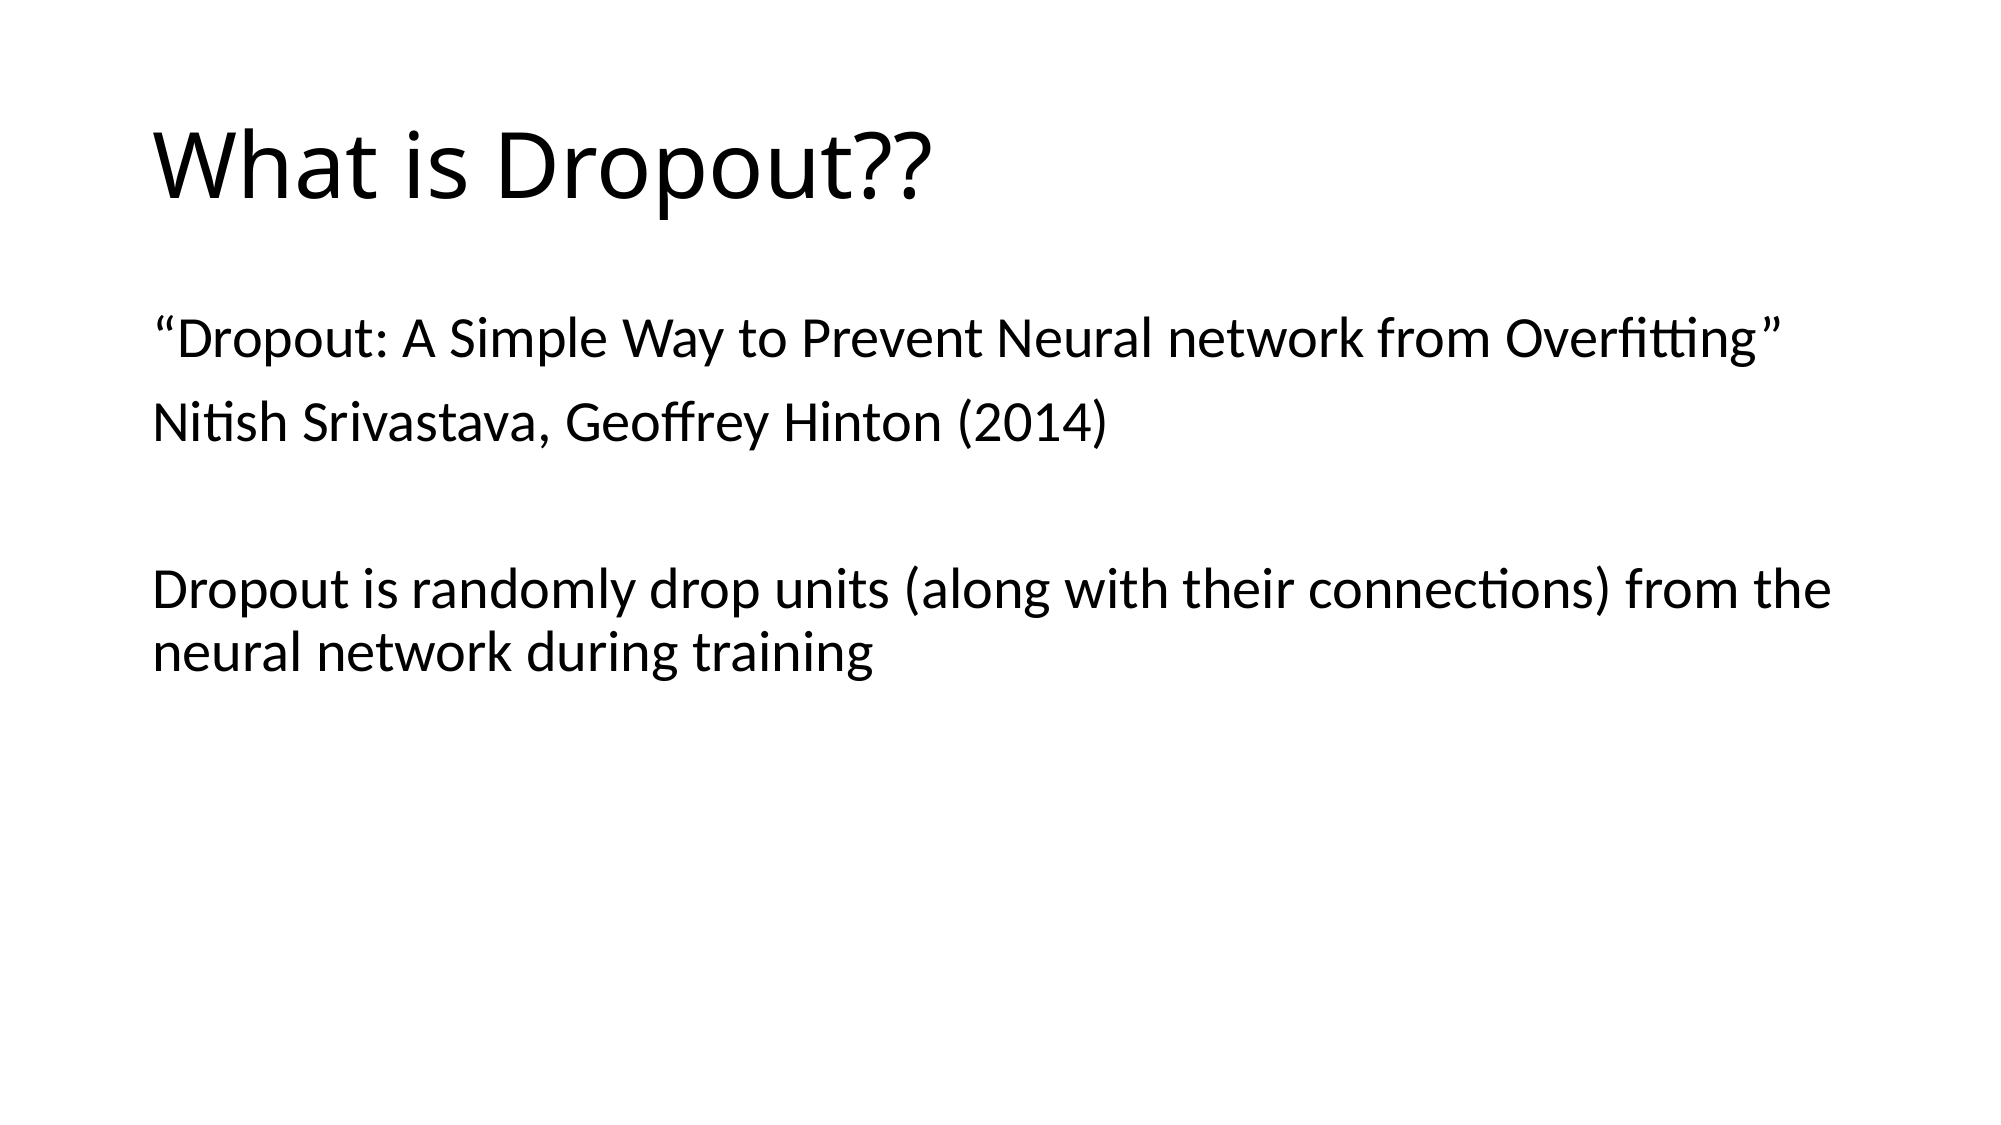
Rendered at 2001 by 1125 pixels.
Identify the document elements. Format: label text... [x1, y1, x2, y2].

list “Dropout: A Simple Way to Prevent Neural network from Overfitting” Nitish Srivastava, Geoffrey Hinton (2014) Dropout is randomly drop units (along with their connections) from the neural network during training [137, 299, 1863, 1014]
title What is Dropout?? [137, 59, 1863, 278]
